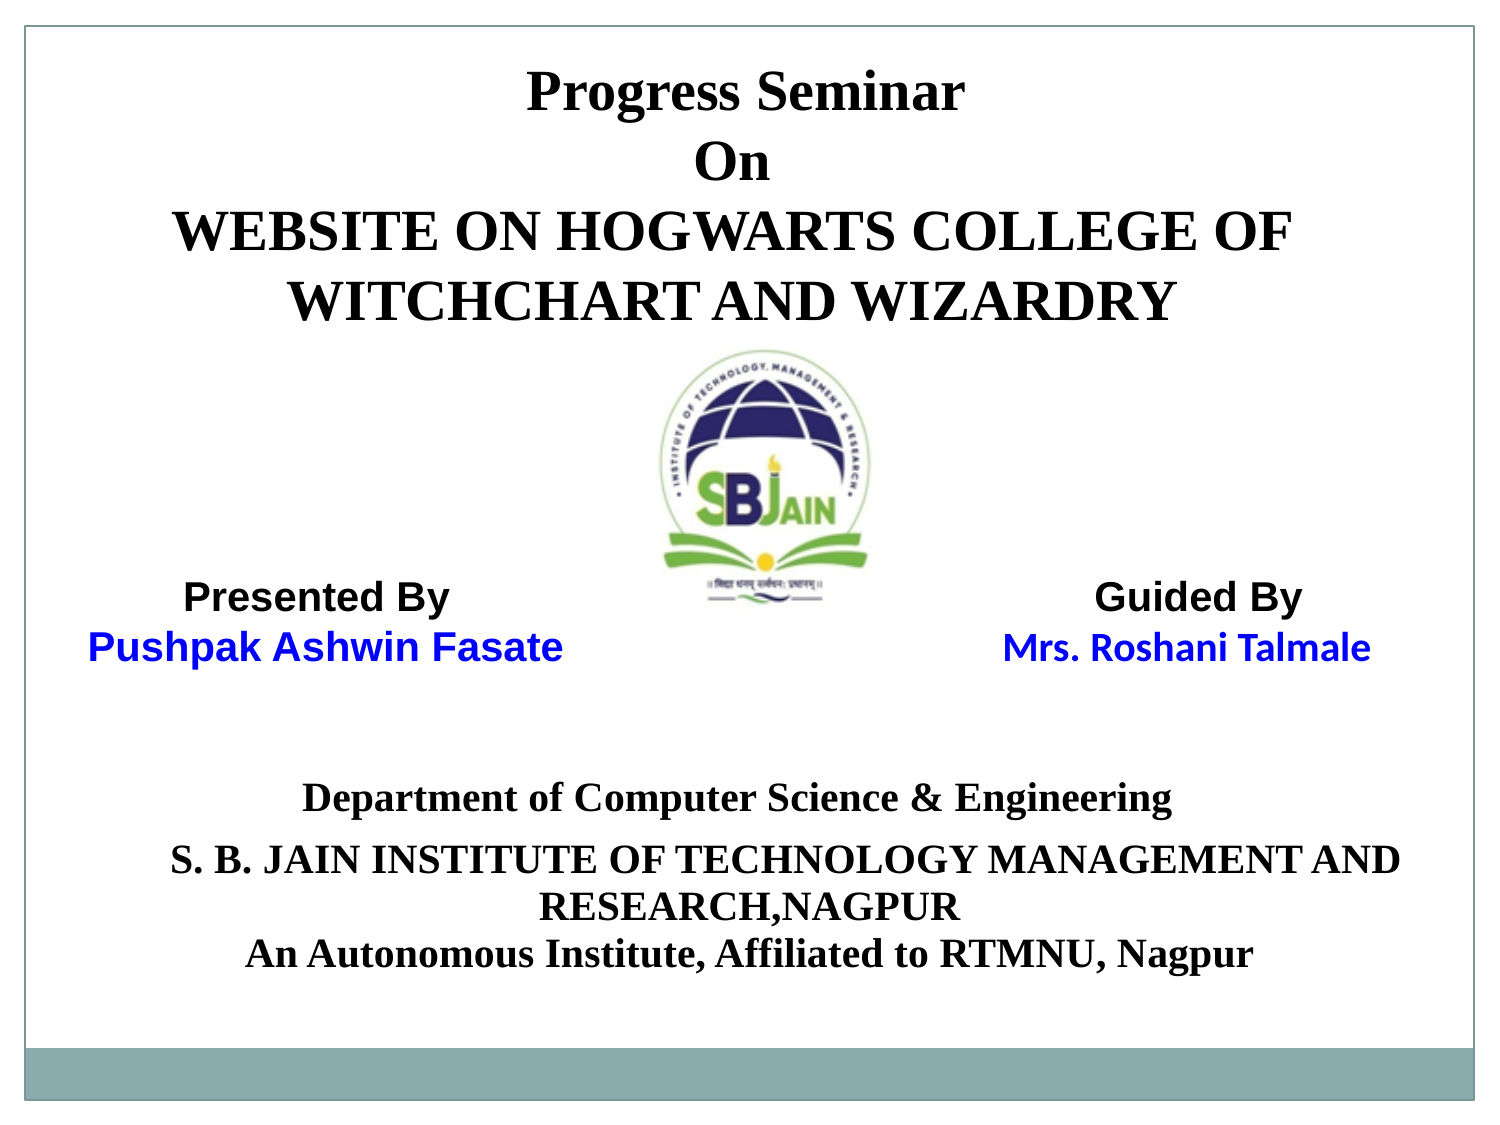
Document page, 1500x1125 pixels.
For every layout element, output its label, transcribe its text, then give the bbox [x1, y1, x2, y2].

text_box Guided By Mrs. Roshani Talmale [987, 562, 1327, 762]
text_box S. B. JAIN INSTITUTE OF TECHNOLOGY MANAGEMENT AND RESEARCH,NAGPUR An Autonomous Institute, Affiliated to RTMNU, Nagpur [74, 824, 1425, 975]
title Progress Seminar On WEBSITE ON HOGWARTS COLLEGE OF WITCHCHART AND WIZARDRY [50, 50, 1413, 333]
text_box Presented By Pushpak Ashwin Fasate [49, 562, 605, 700]
picture [646, 345, 888, 626]
text_box Department of Computer Science & Engineering [287, 762, 1375, 824]
